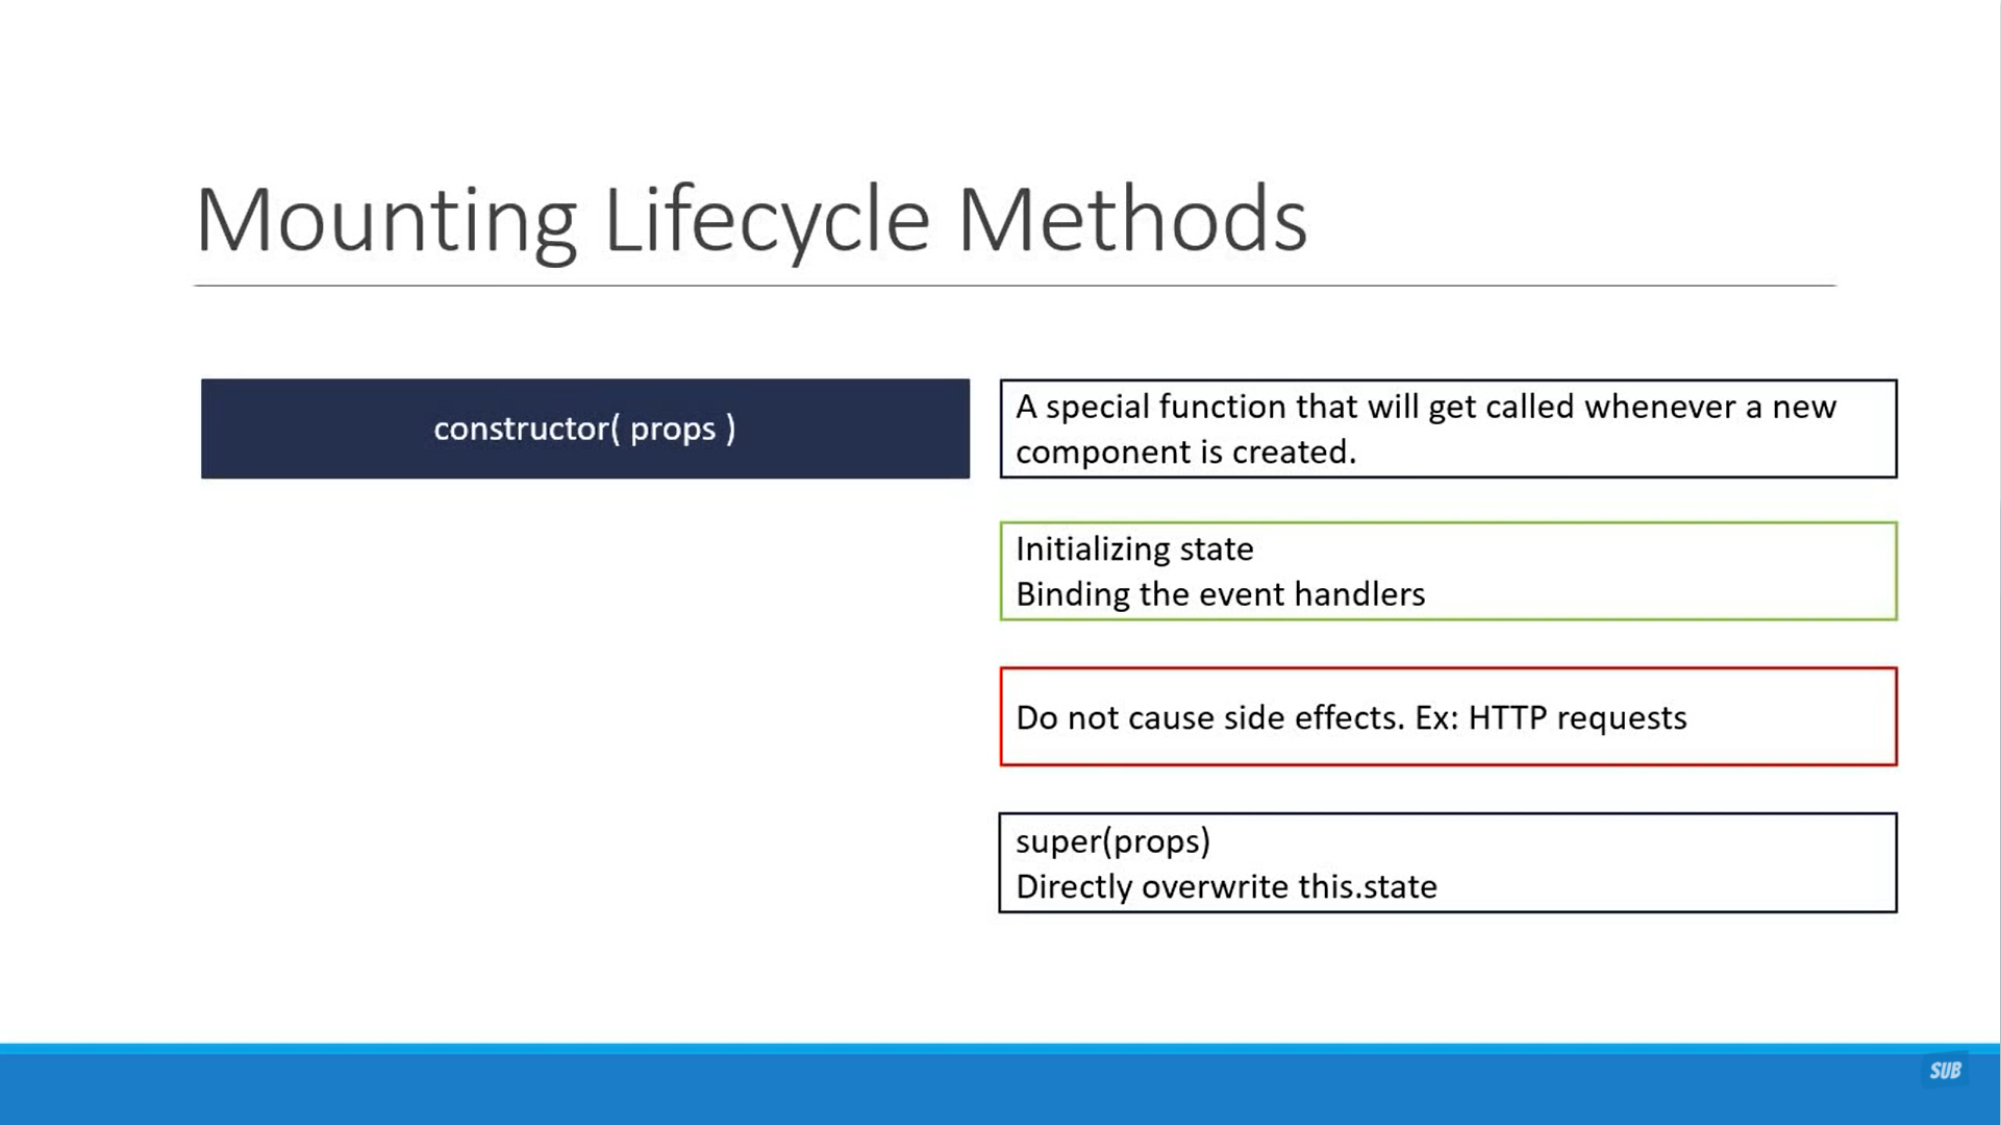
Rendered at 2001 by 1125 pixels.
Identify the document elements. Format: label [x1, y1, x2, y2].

list [0, 0, 2000, 1125]
